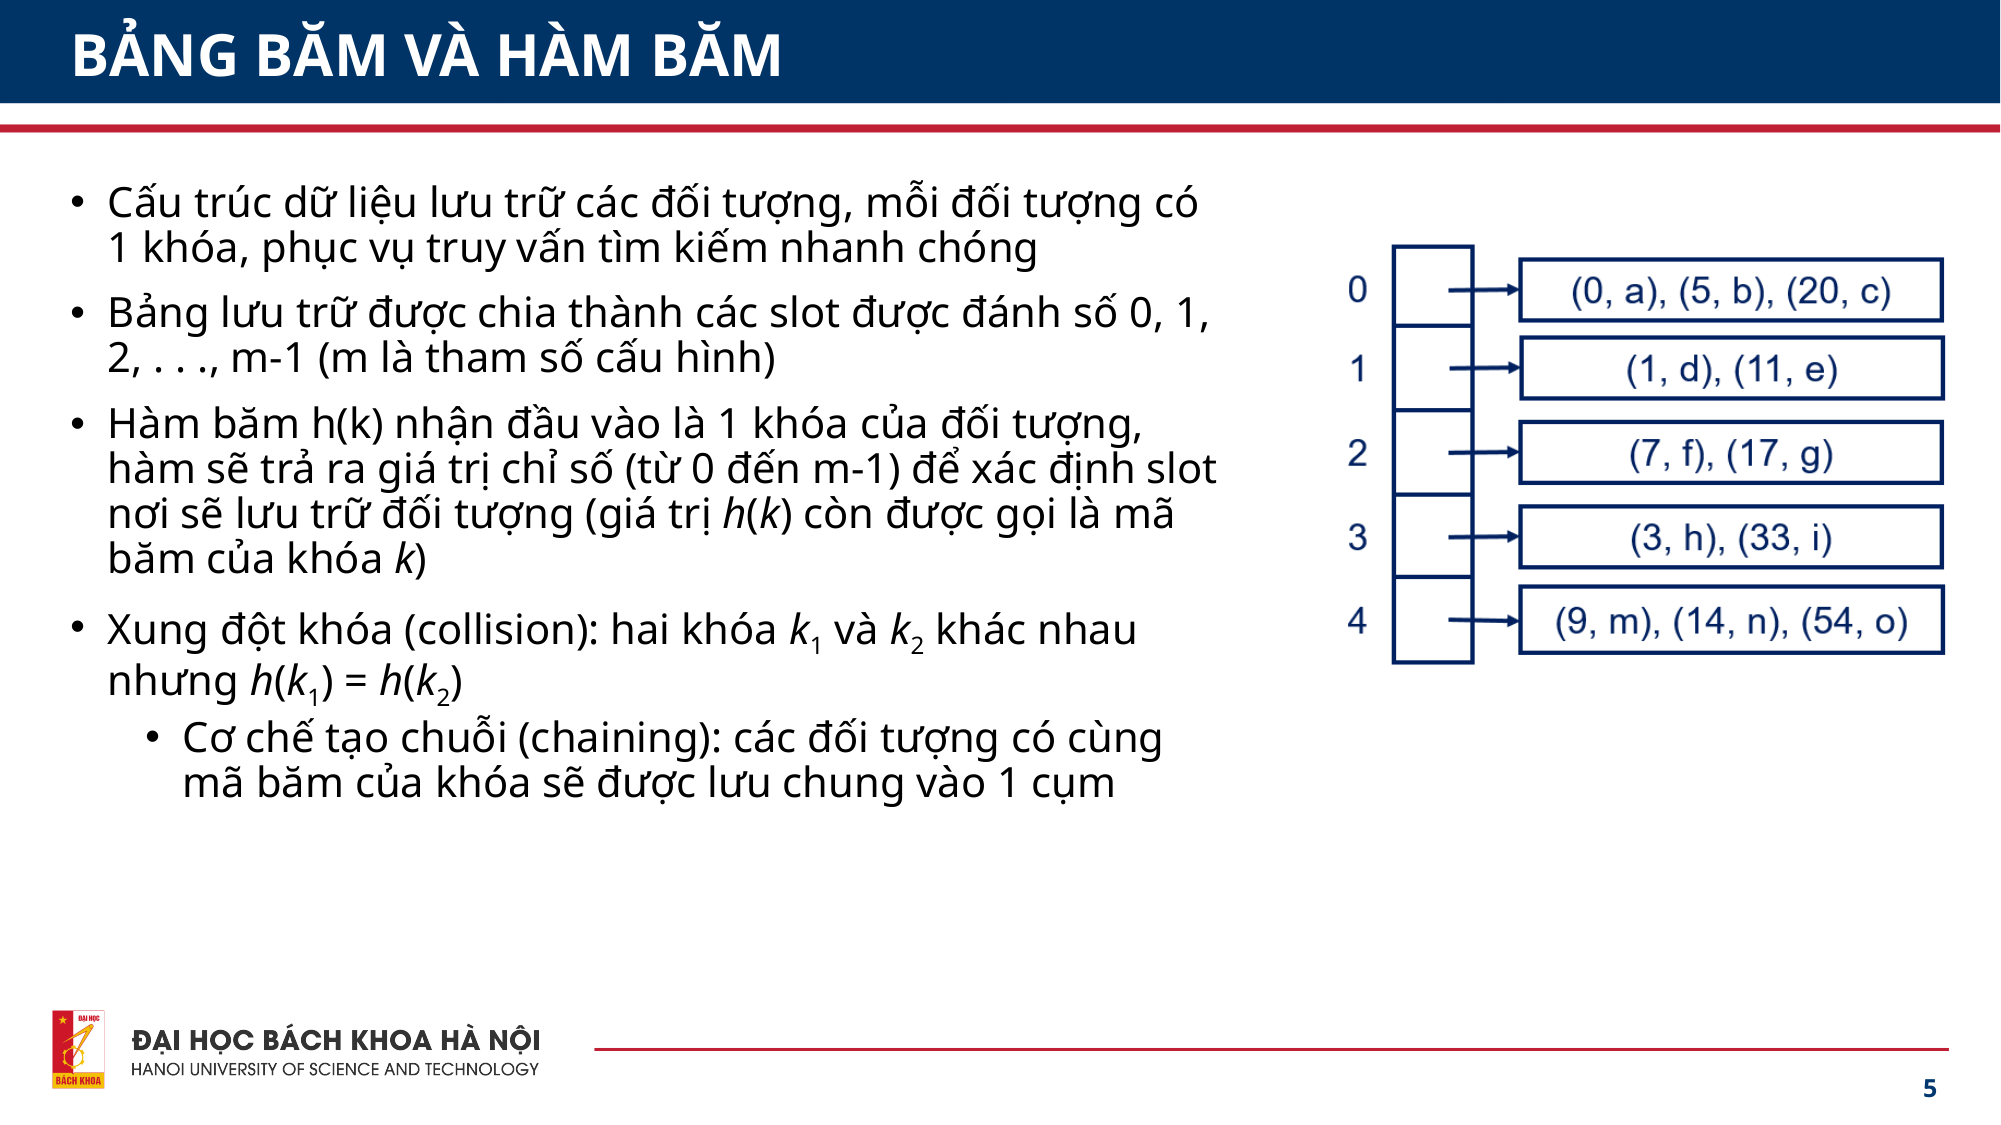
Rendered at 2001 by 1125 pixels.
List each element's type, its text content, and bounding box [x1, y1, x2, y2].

list Cấu trúc dữ liệu lưu trữ các đối tượng, mỗi đối tượng có 1 khóa, phục vụ truy vấn tìm kiếm nhanh chóng Bảng lưu trữ được chia thành các slot được đánh số 0, 1, 2, . . ., m-1 (m là tham số cấu hình) Hàm băm h(k) nhận đầu vào là 1 khóa của đối tượng, hàm sẽ trả ra giá trị chỉ số (từ 0 đến m-1) để xác định slot nơi sẽ lưu trữ đối tượng (giá trị h(k) còn được gọi là mã băm của khóa k) Xung đột khóa (collision): hai khóa k1 và k2 khác nhau nhưng h(k1) = h(k2) Cơ chế tạo chuỗi (chaining): các đối tượng có cùng mã băm của khóa sẽ được lưu chung vào 1 cụm [55, 173, 1238, 979]
slide_number 5 [1502, 1065, 1953, 1125]
picture [0, 0, 2001, 1125]
title BẢNG BĂM VÀ HÀM BĂM [55, 18, 1945, 90]
